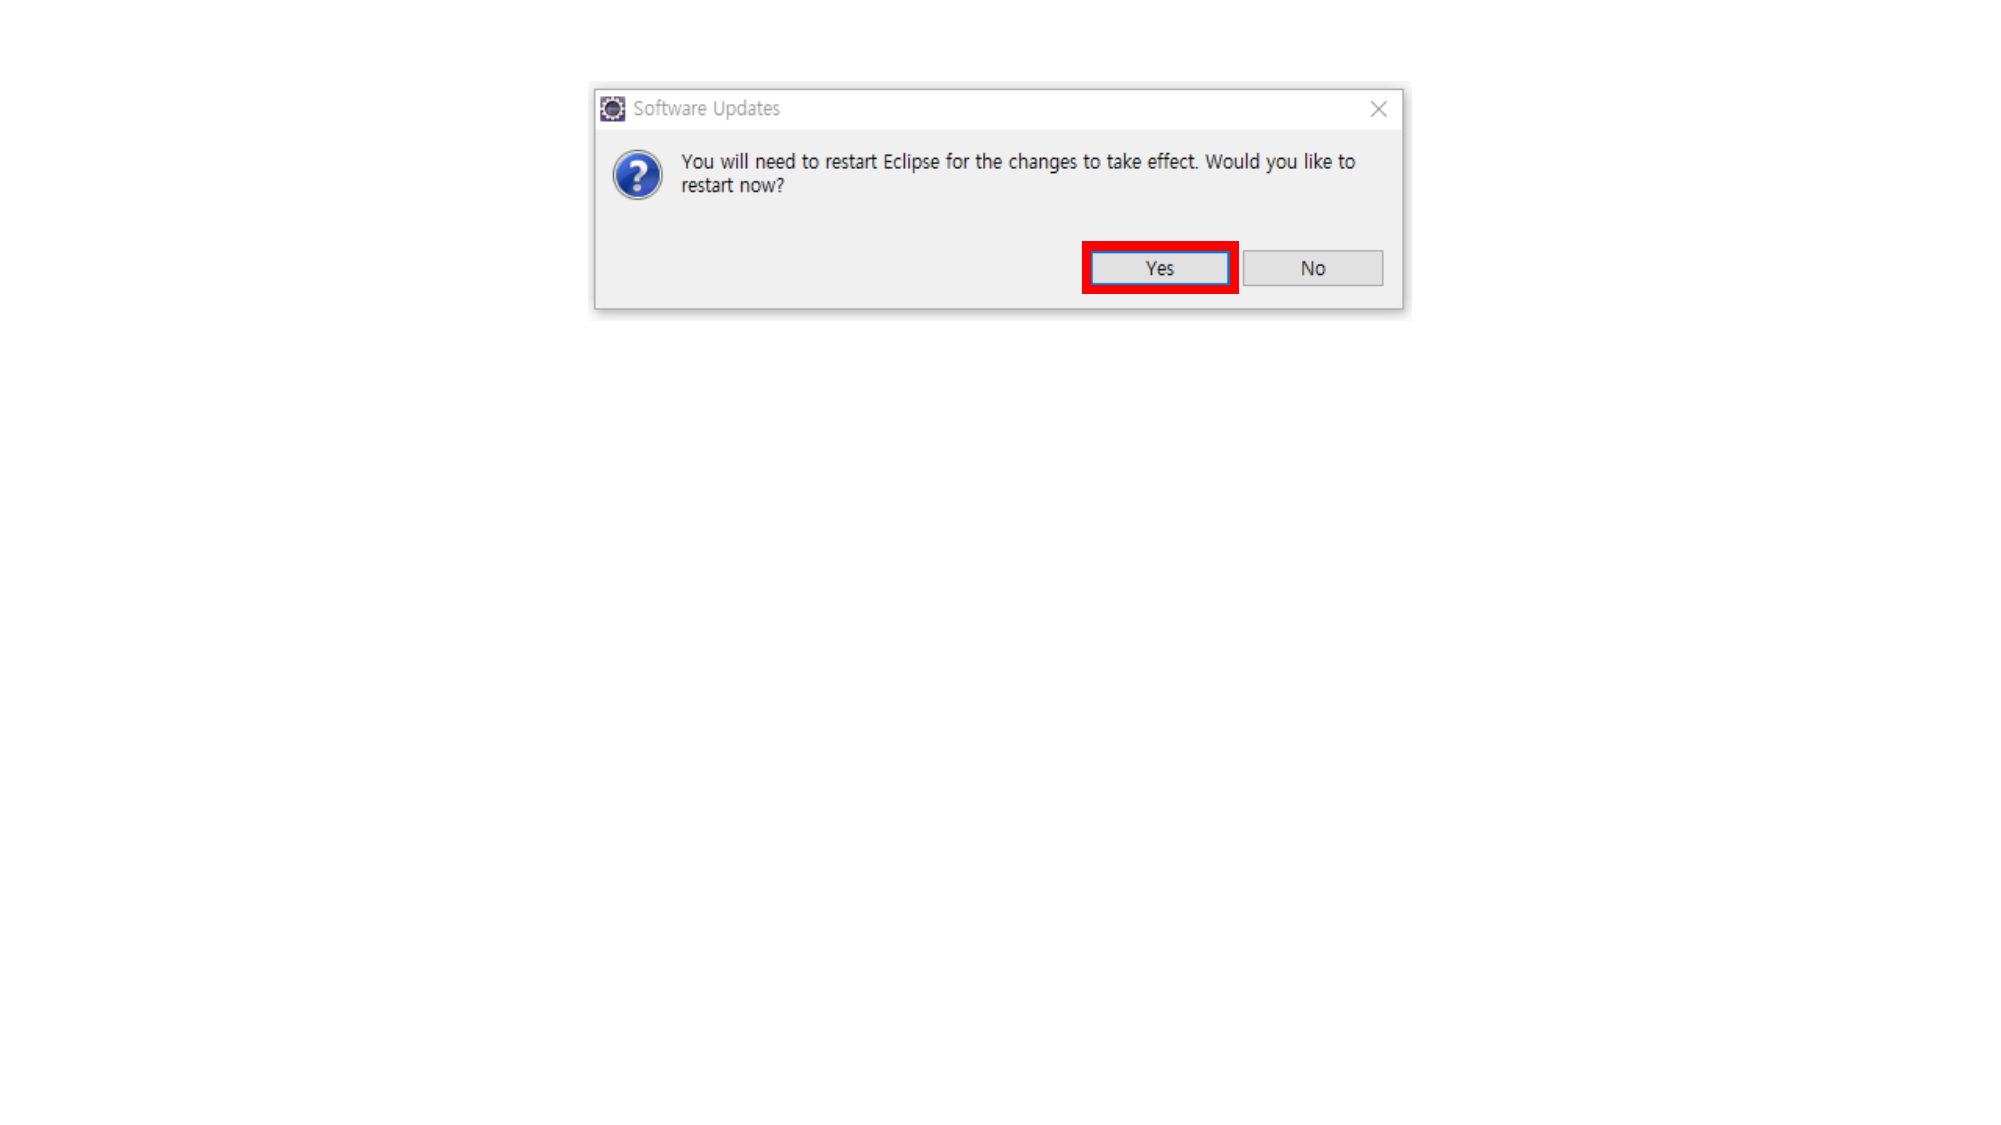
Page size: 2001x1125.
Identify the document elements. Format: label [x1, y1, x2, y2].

picture [588, 81, 1412, 321]
